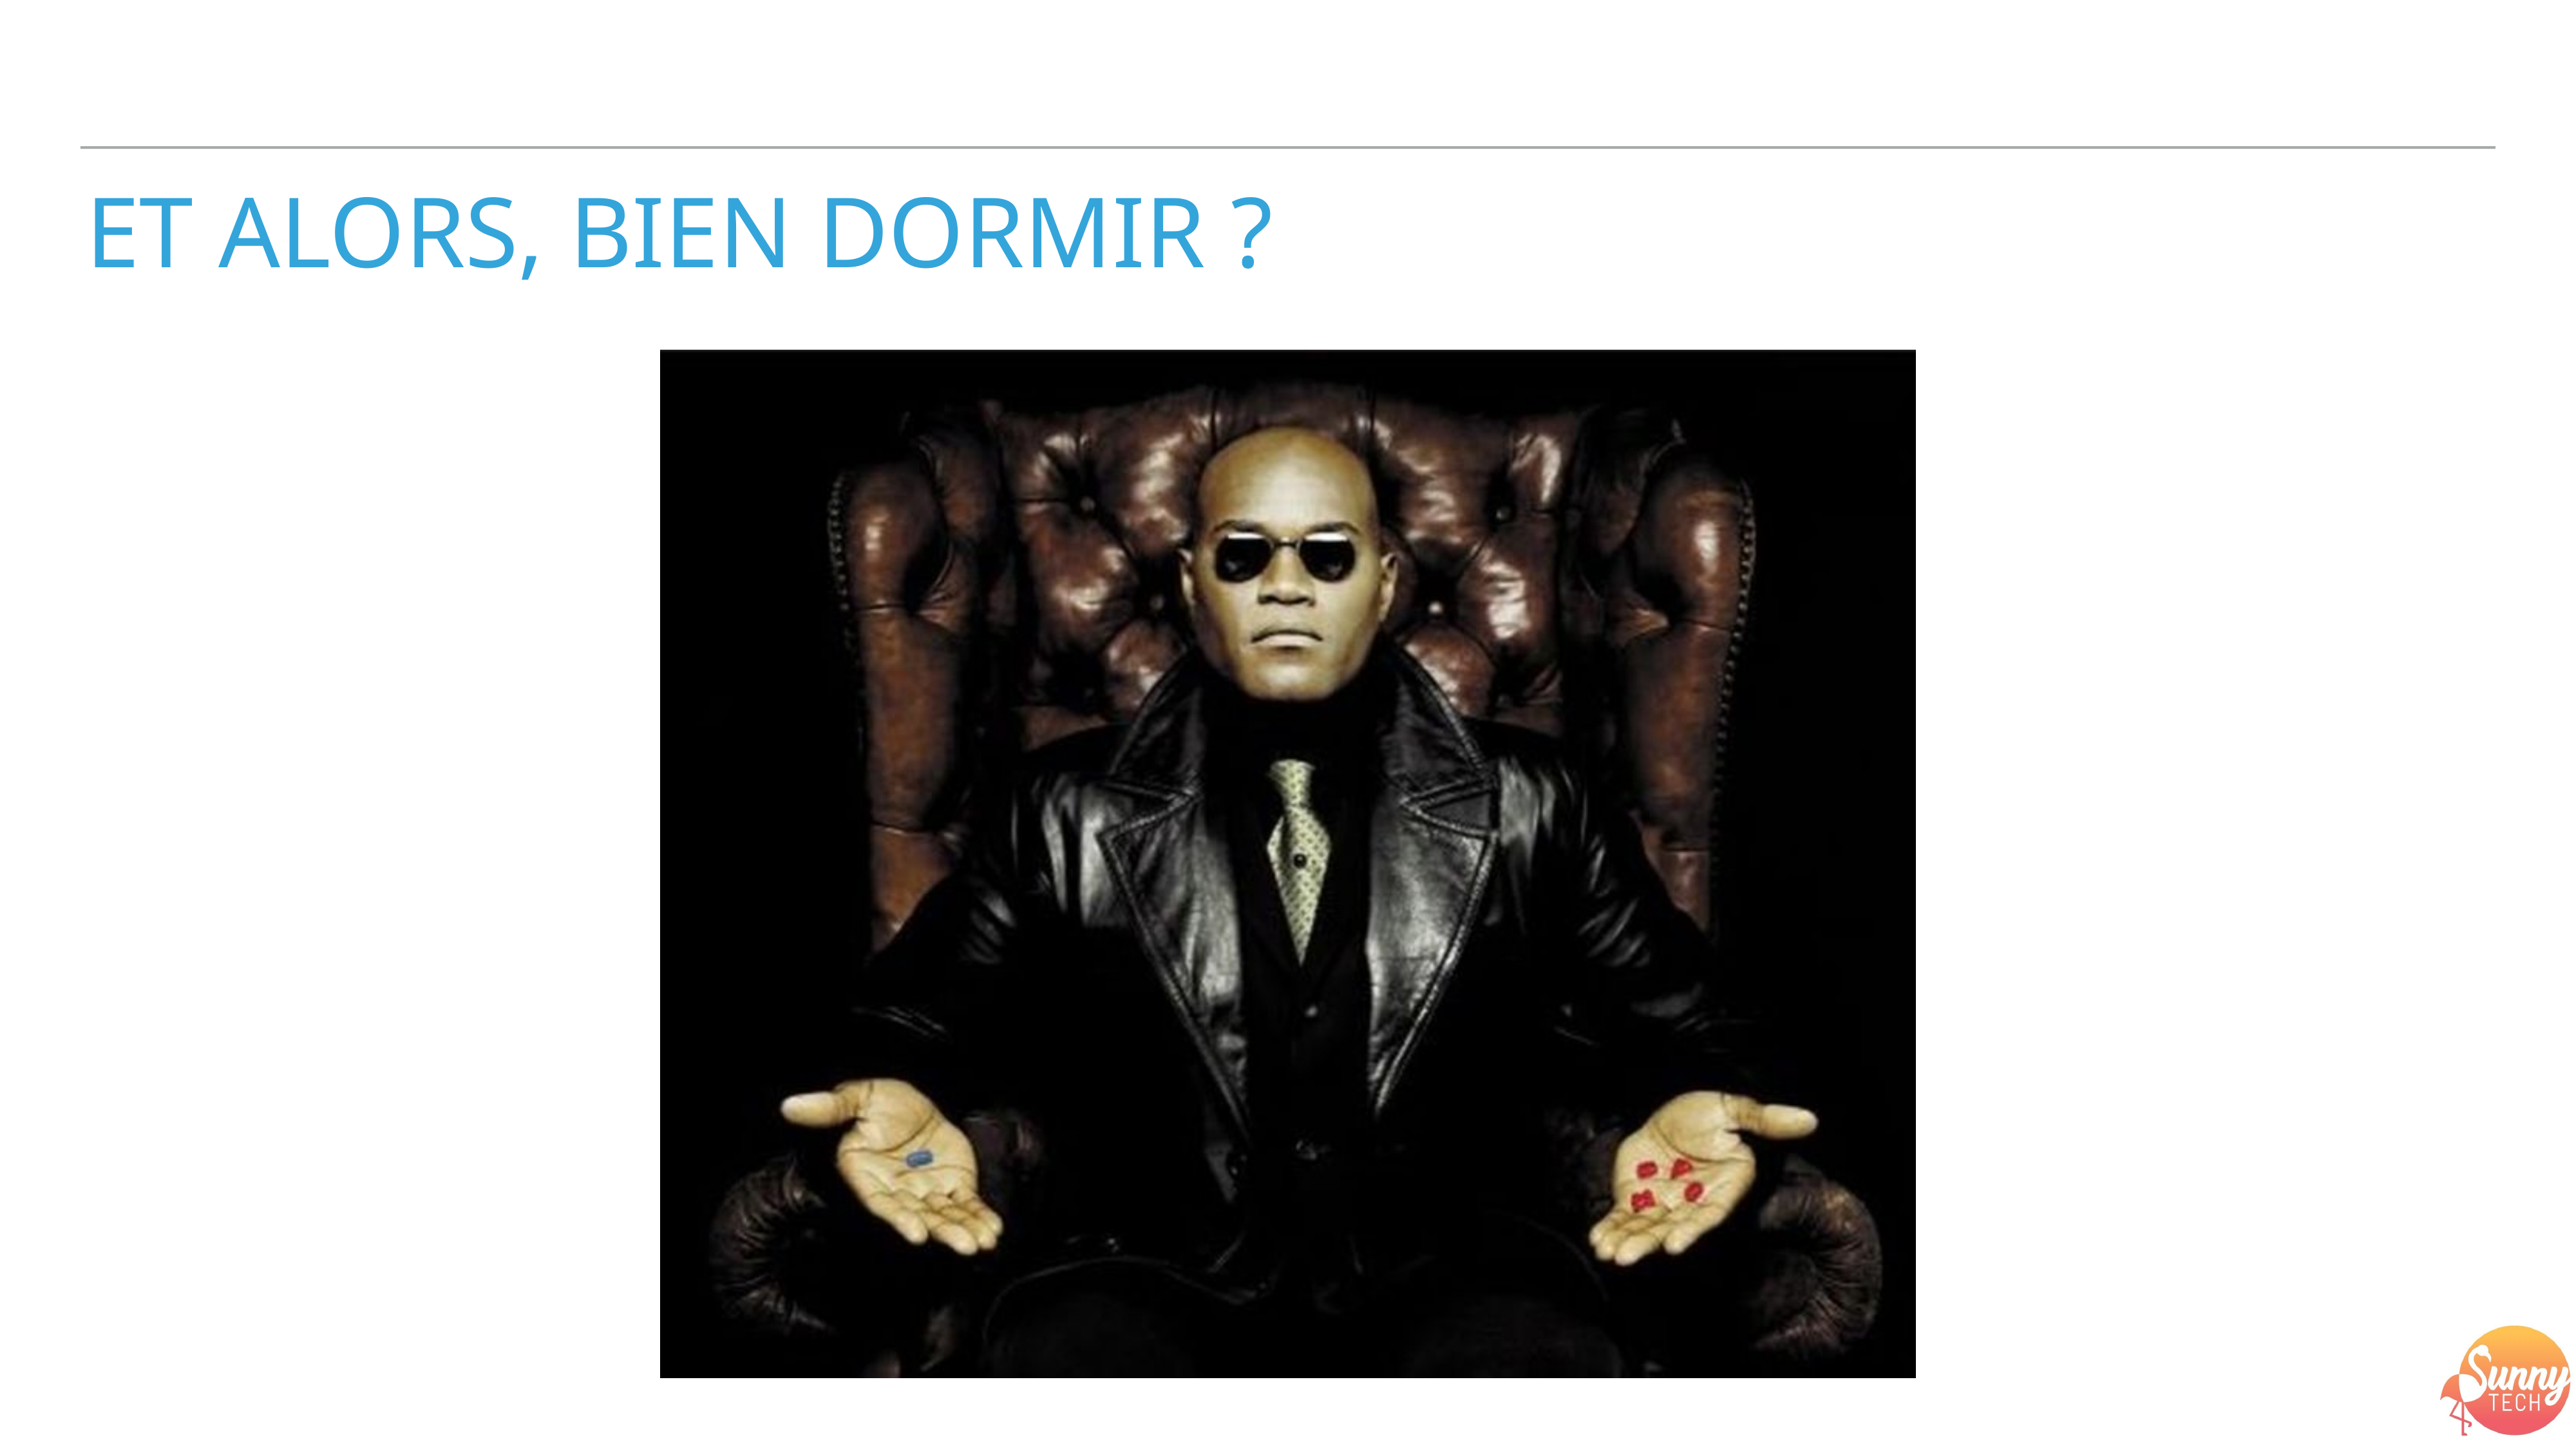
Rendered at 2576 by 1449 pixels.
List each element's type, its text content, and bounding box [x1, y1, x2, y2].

picture [2440, 1313, 2575, 1448]
title Et alors, bien dormir ? [80, 187, 2496, 296]
picture [660, 350, 1916, 1378]
